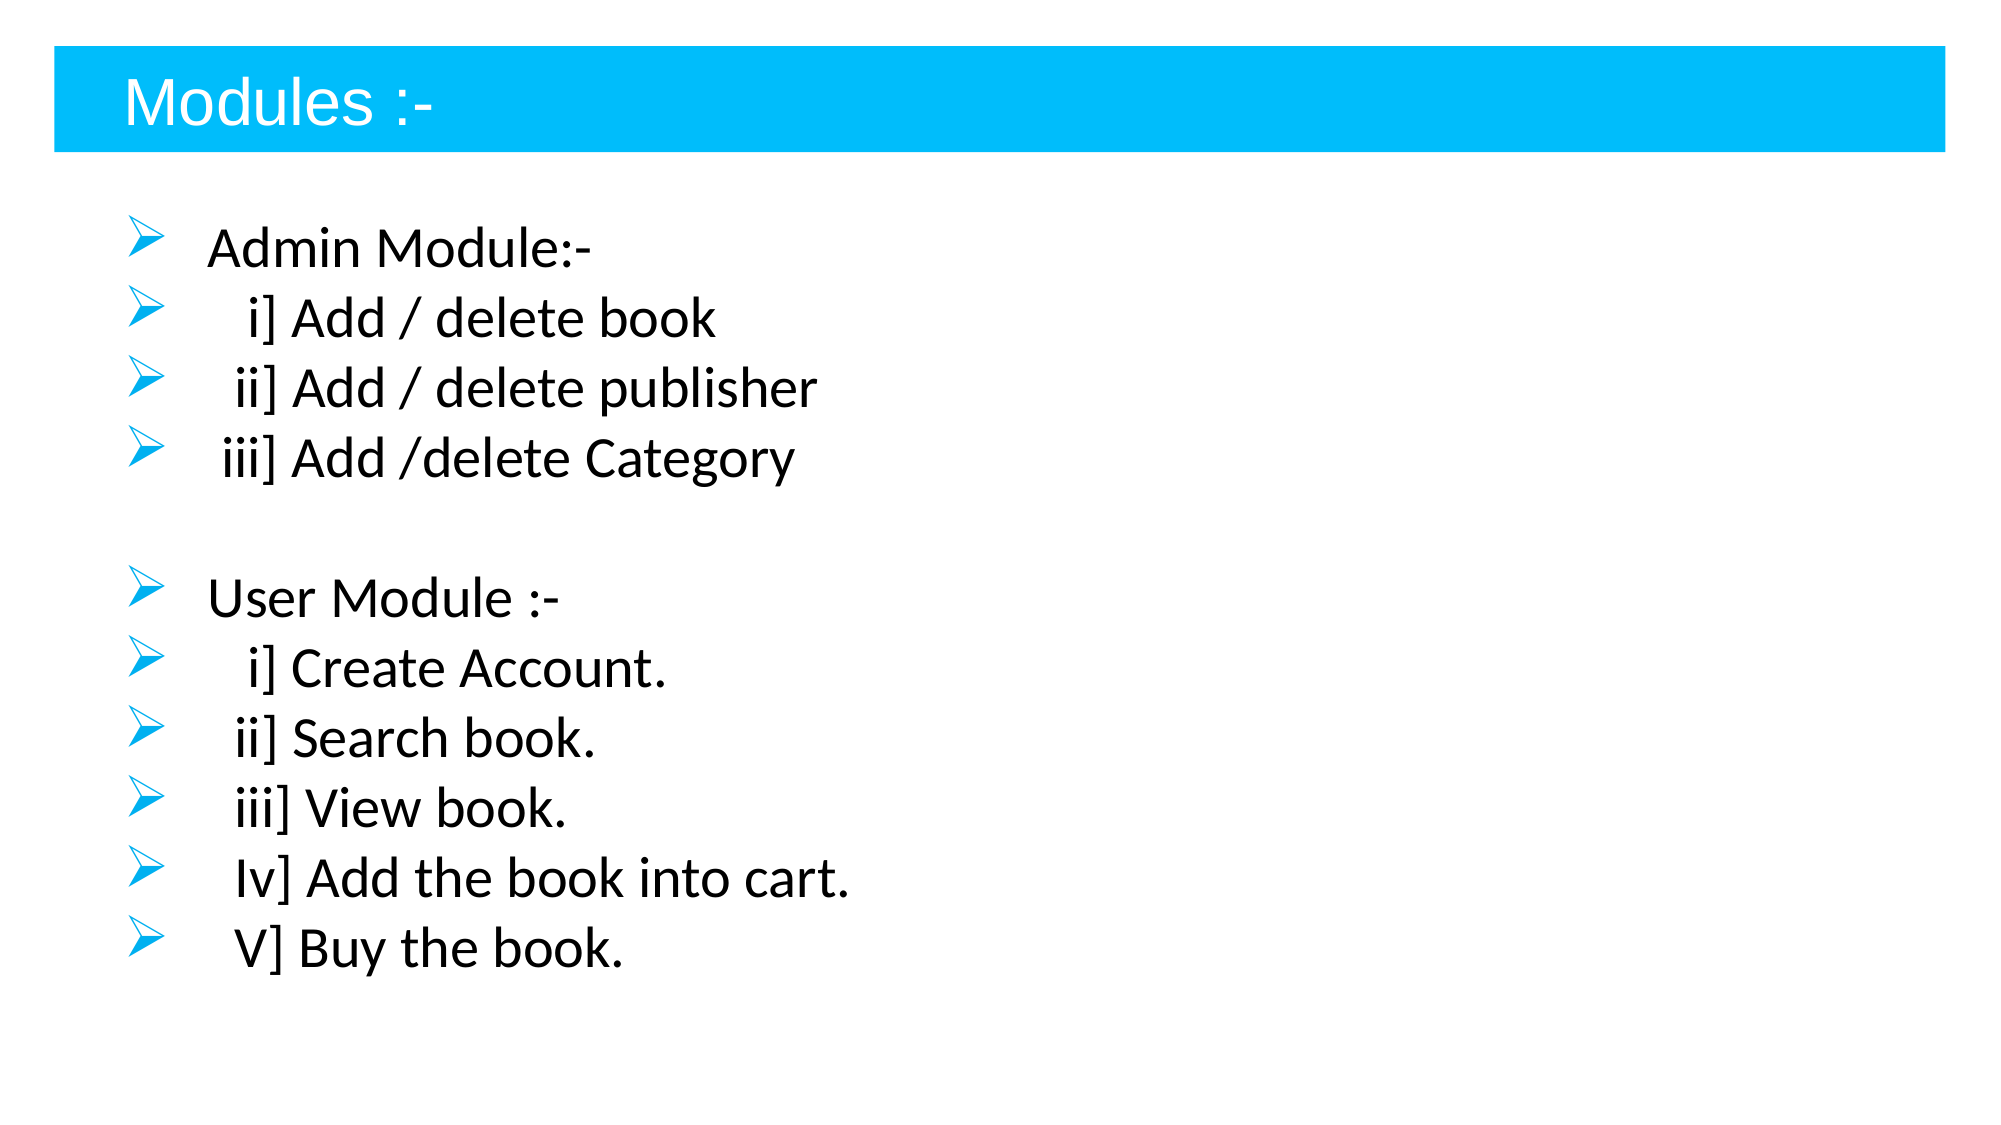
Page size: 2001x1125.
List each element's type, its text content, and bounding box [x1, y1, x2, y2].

text_box Admin Module:- i] Add / delete book ii] Add / delete publisher iii] Add /delete Category User Module :- i] Create Account. ii] Search book. iii] View book. Iv] Add the book into cart. V] Buy the book. [108, 201, 1884, 986]
text_box Modules :- [108, 51, 692, 146]
text_box [54, 46, 1946, 153]
